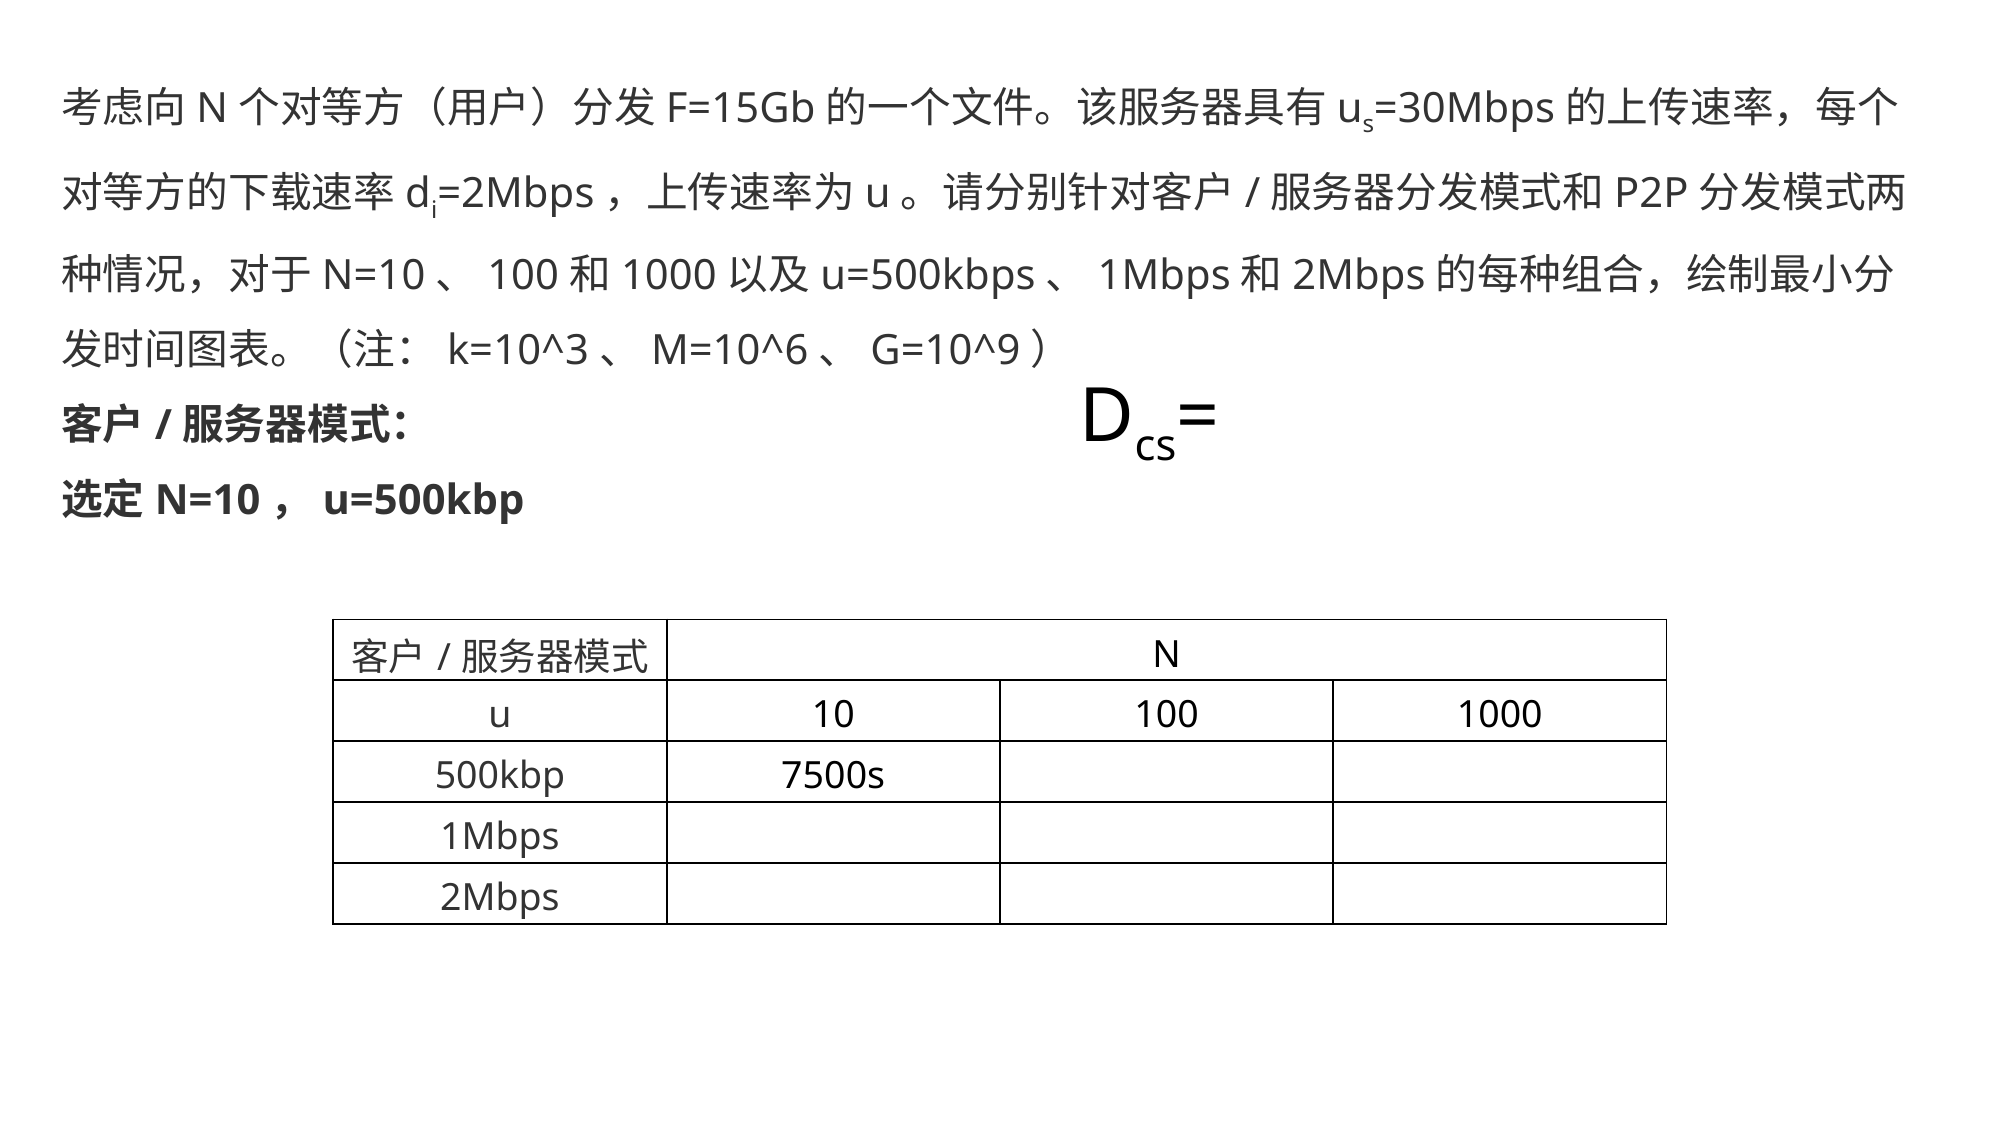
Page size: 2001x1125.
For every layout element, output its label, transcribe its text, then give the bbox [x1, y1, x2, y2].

table_cell u [334, 681, 666, 740]
table_cell 10 [668, 681, 999, 740]
table_cell [1334, 864, 1666, 923]
table_cell 100 [1001, 681, 1332, 740]
table_cell [668, 803, 999, 862]
table_cell 1Mbps [334, 803, 666, 862]
table_cell 1000 [1334, 681, 1666, 740]
table_cell 2Mbps [334, 864, 666, 923]
text_box 考虑向N个对等方（用户）分发F=15Gb的一个文件。该服务器具有us=30Mbps的上传速率，每个对等方的下载速率di=2Mbps，上传速率为u。请分别针对客户/服务器分发模式和P2P分发模式两种情况，对于N=10、100和1000以及u=500kbps、1Mbps和2Mbps的每种组合，绘制最小分发时间图表。（注：k=10^3、M=10^6、G=10^9） 客户/服务器模式： 选定N=10，u=500kbp [46, 44, 1932, 531]
table_cell [1001, 803, 1332, 862]
table_cell [1001, 742, 1332, 801]
table_cell [1001, 864, 1332, 923]
table_header 客户/服务器模式 [334, 620, 666, 679]
table_header N [668, 620, 1666, 679]
table_cell [1334, 803, 1666, 862]
table_cell 7500s [668, 742, 999, 801]
table_cell [668, 864, 999, 923]
table_cell [1334, 742, 1666, 801]
table_cell 500kbp [334, 742, 666, 801]
